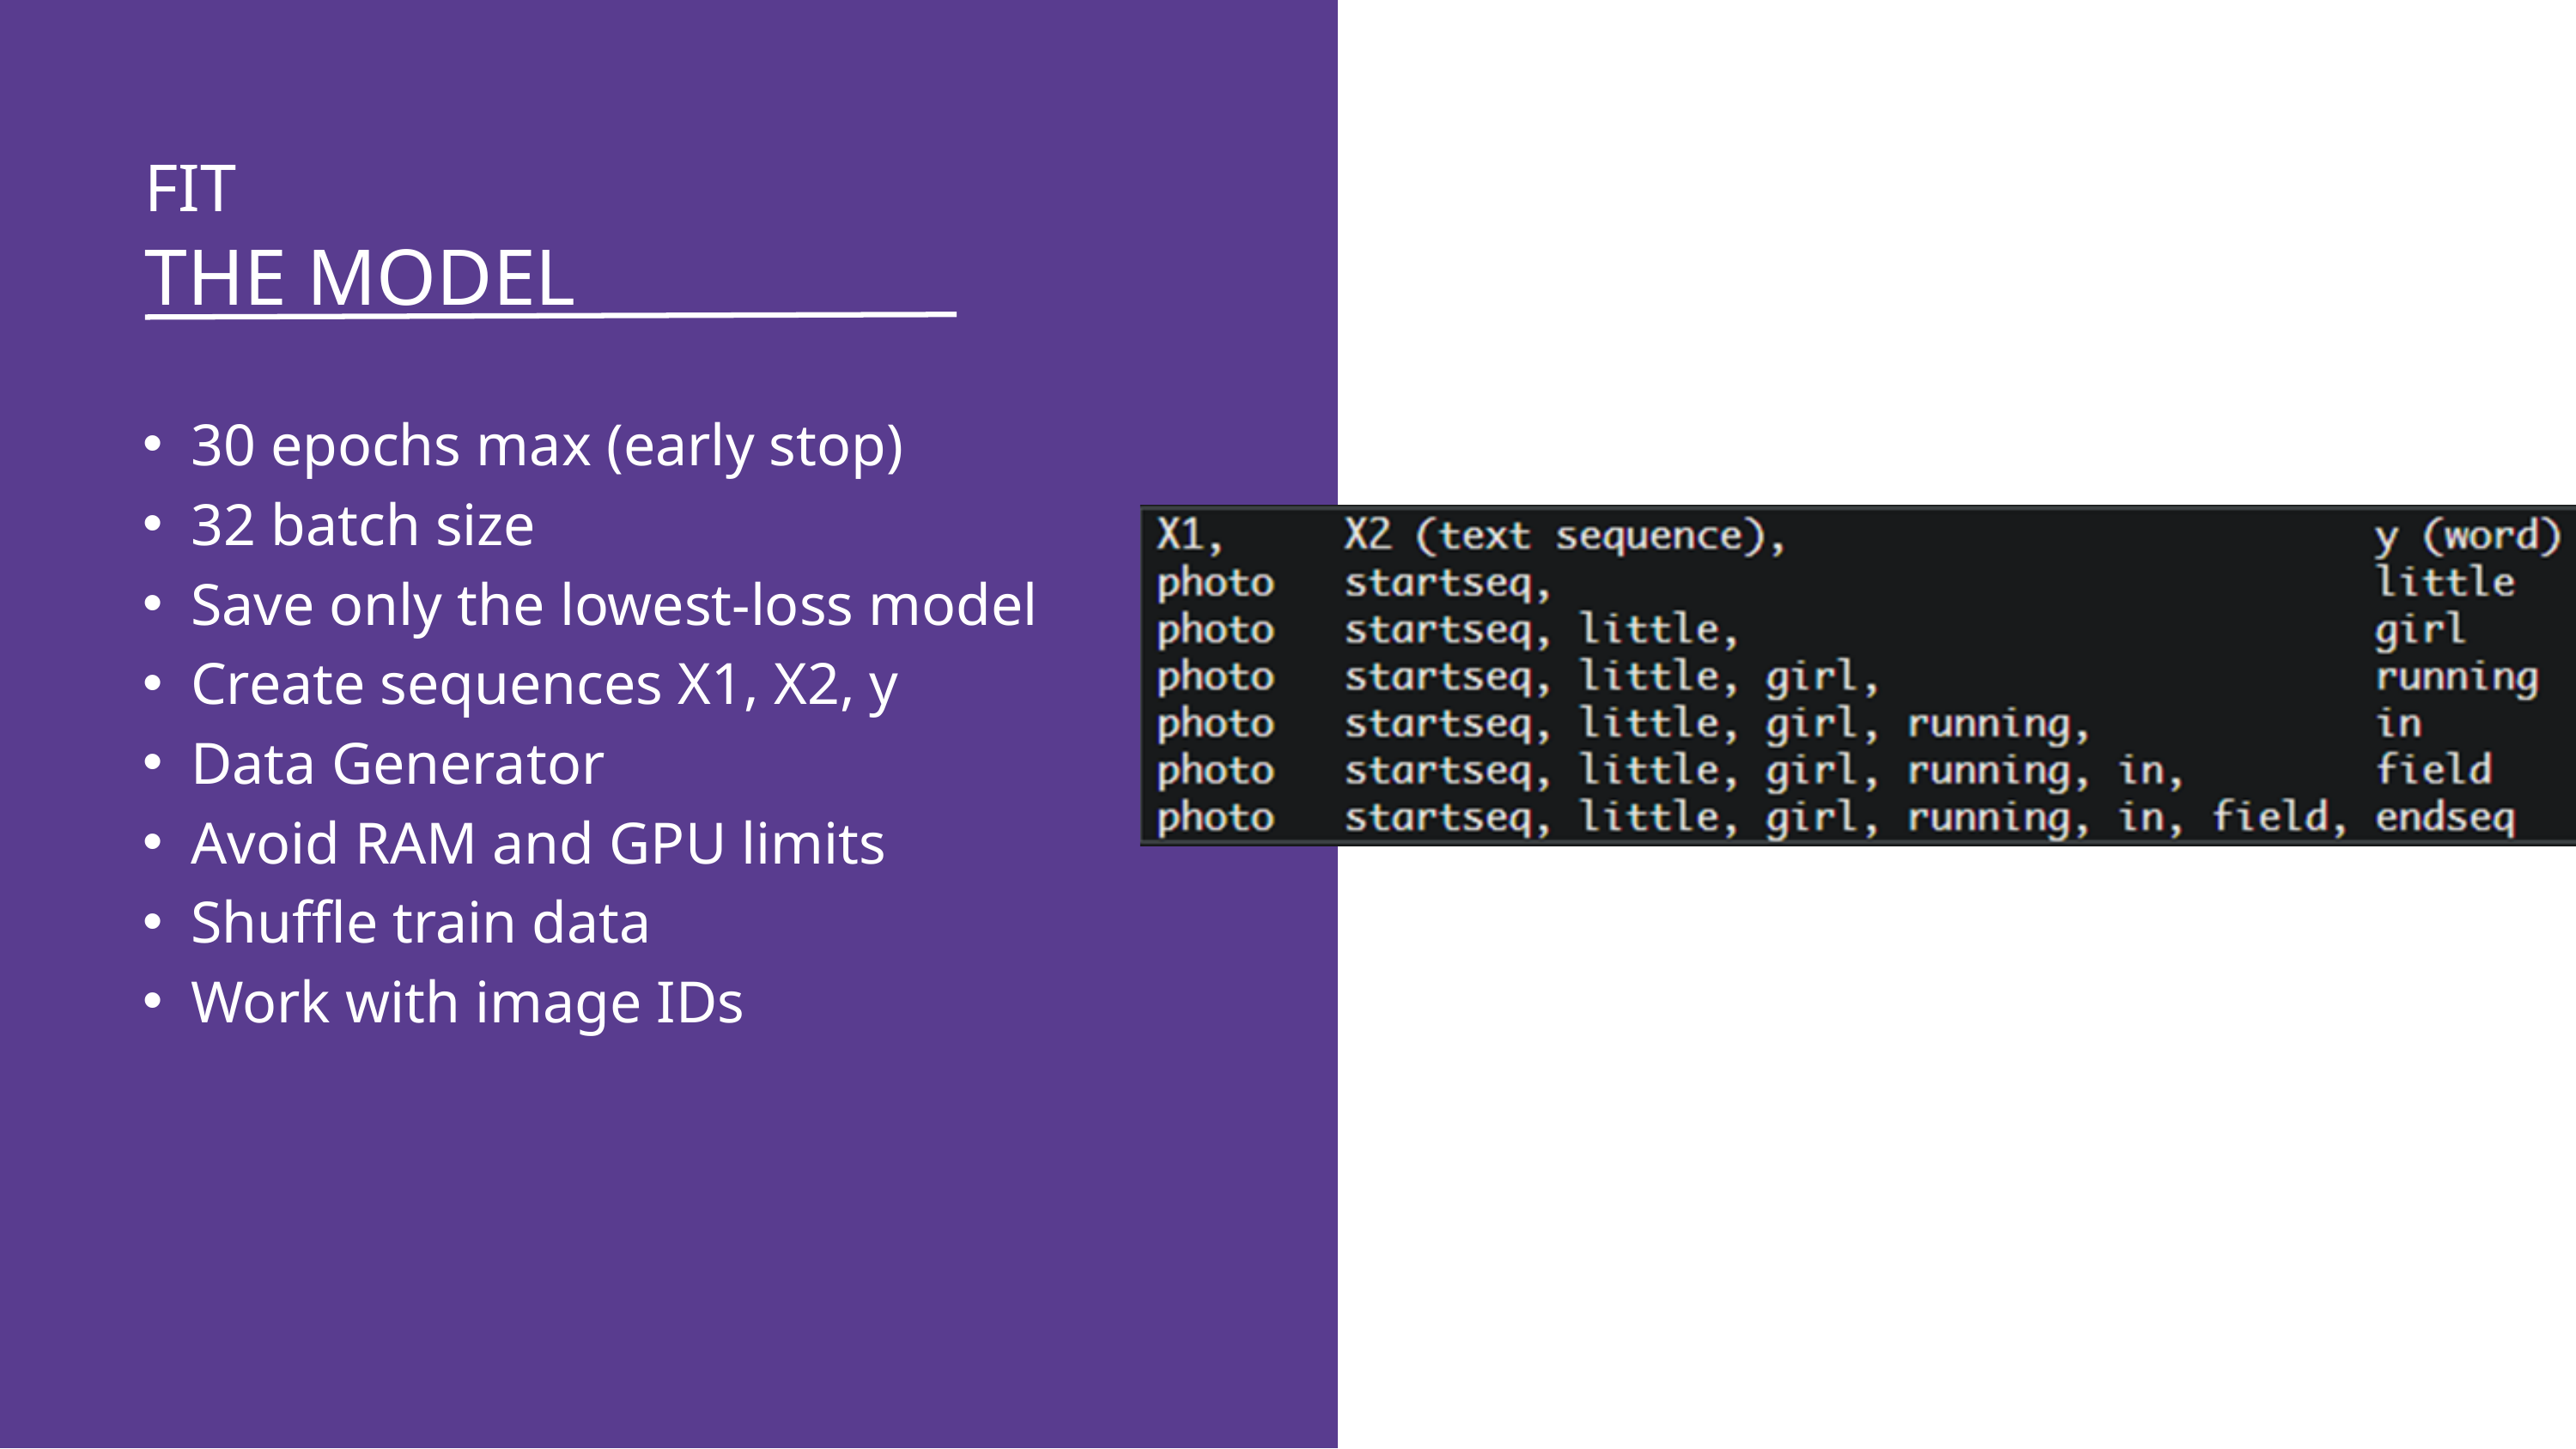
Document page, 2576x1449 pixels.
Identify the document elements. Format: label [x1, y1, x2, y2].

text_box [0, 0, 1339, 1449]
text_box [1341, 505, 2576, 847]
